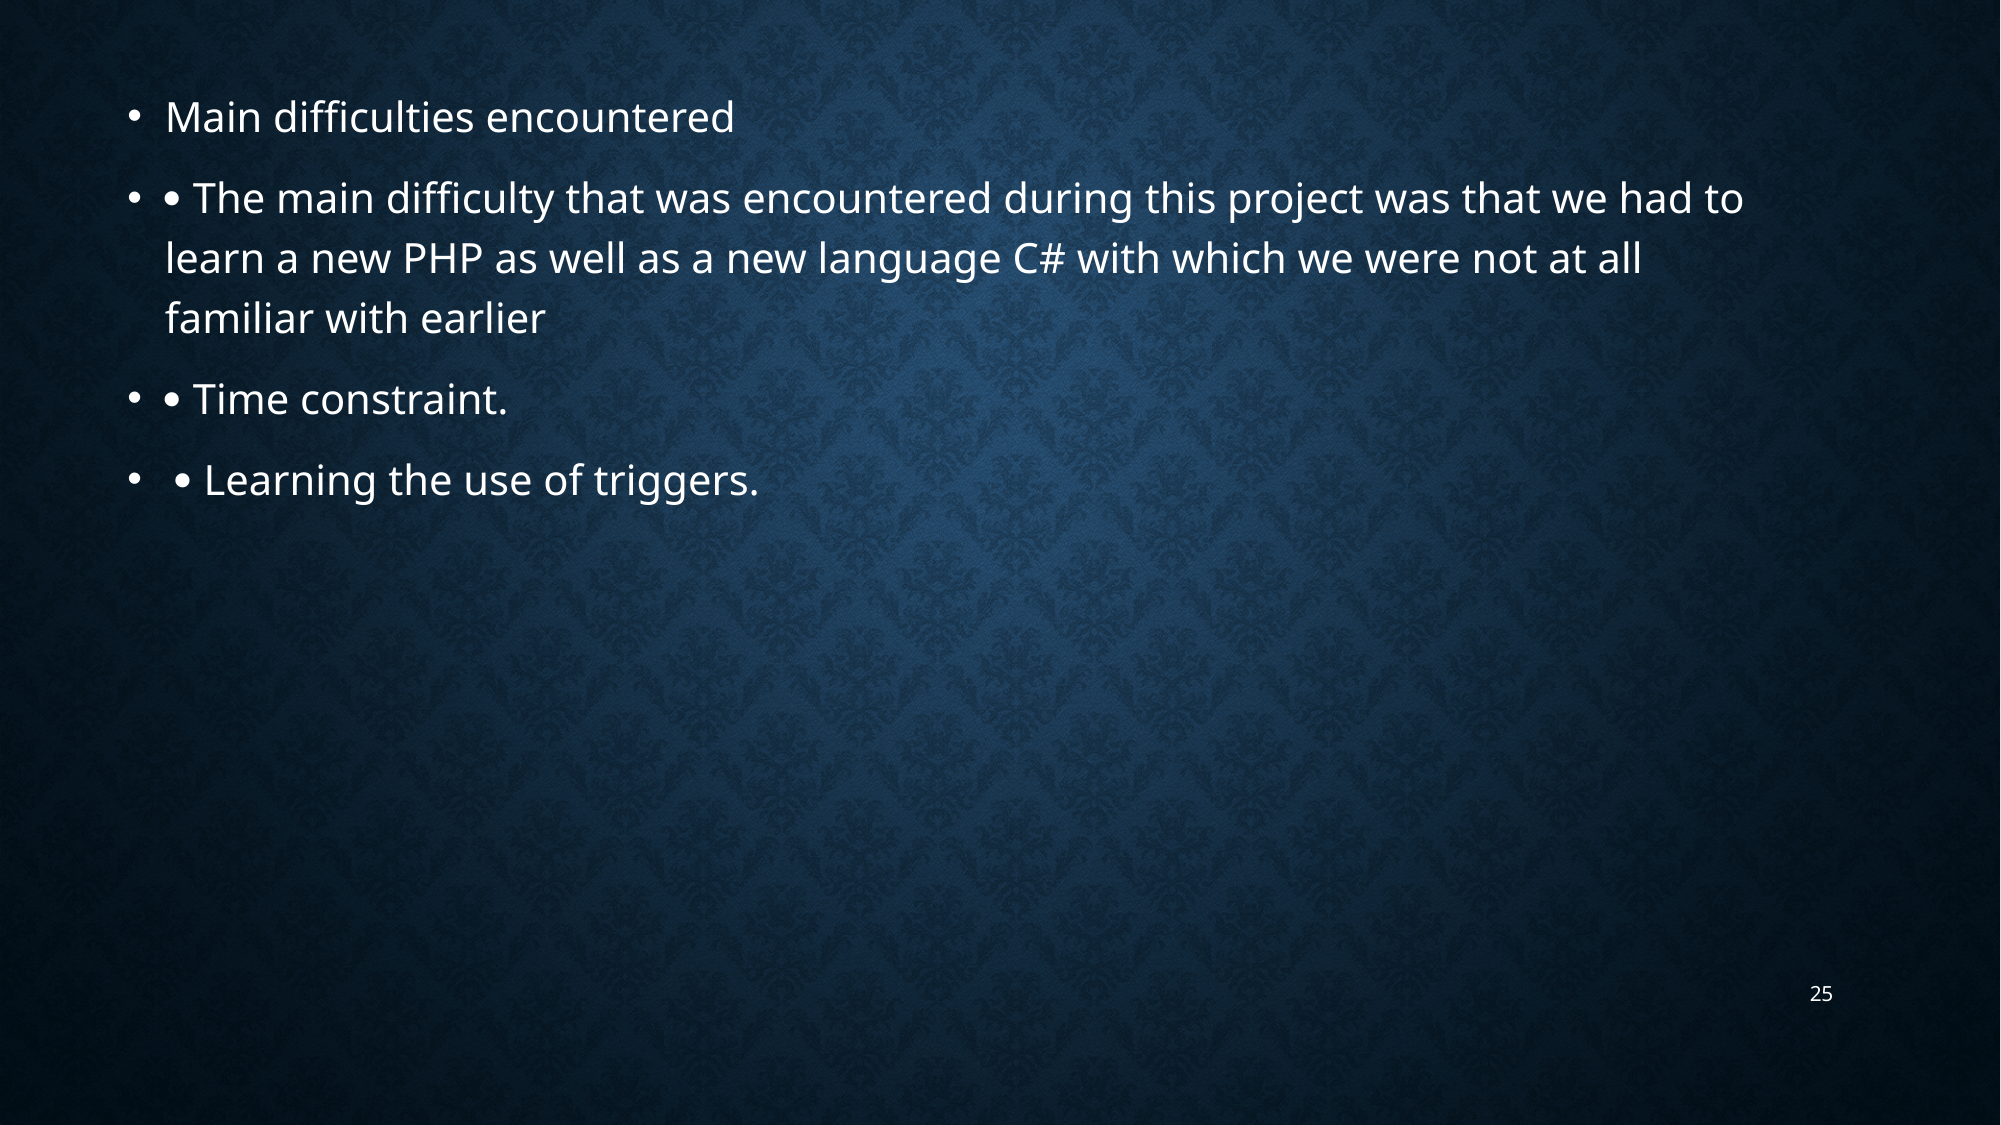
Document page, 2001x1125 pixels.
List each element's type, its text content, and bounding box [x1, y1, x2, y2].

list Main difficulties encountered  The main difficulty that was encountered during this project was that we had to learn a new PHP as well as a new language C# with which we were not at all familiar with earlier  Time constraint.  Learning the use of triggers. [112, 73, 1811, 690]
slide_number 25 [1724, 965, 1849, 1025]
